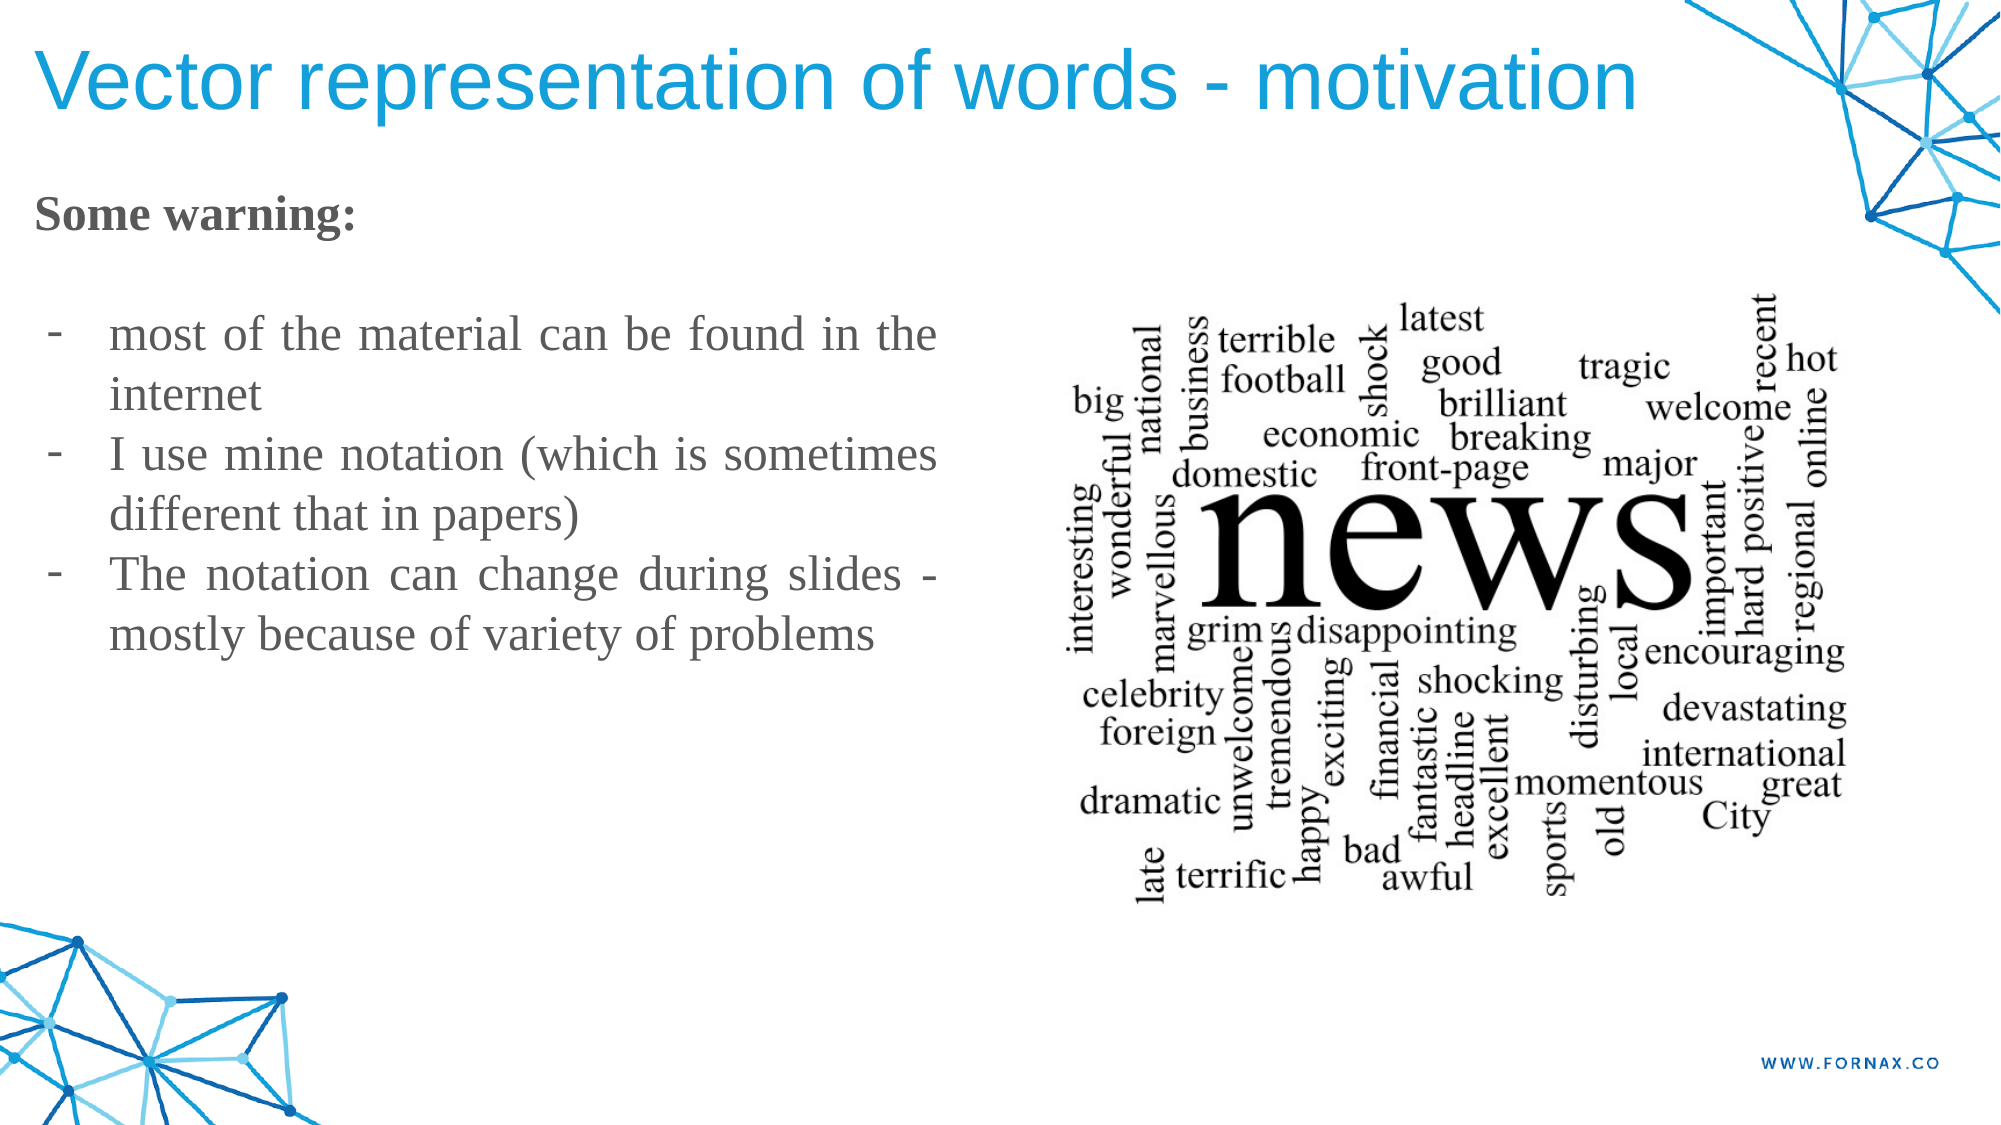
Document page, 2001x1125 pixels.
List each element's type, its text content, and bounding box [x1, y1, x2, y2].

picture [1693, 0, 1832, 79]
picture [1871, 15, 1878, 21]
picture [1966, 114, 1973, 120]
list Some warning: most of the material can be found in the internet I use mine notation (which is sometimes different that in papers) The notation can change during slides - mostly because of variety of problems [19, 172, 954, 414]
picture [1952, 246, 2001, 311]
title Vector representation of words - motivation [19, 29, 1721, 122]
picture [0, 0, 2001, 1125]
